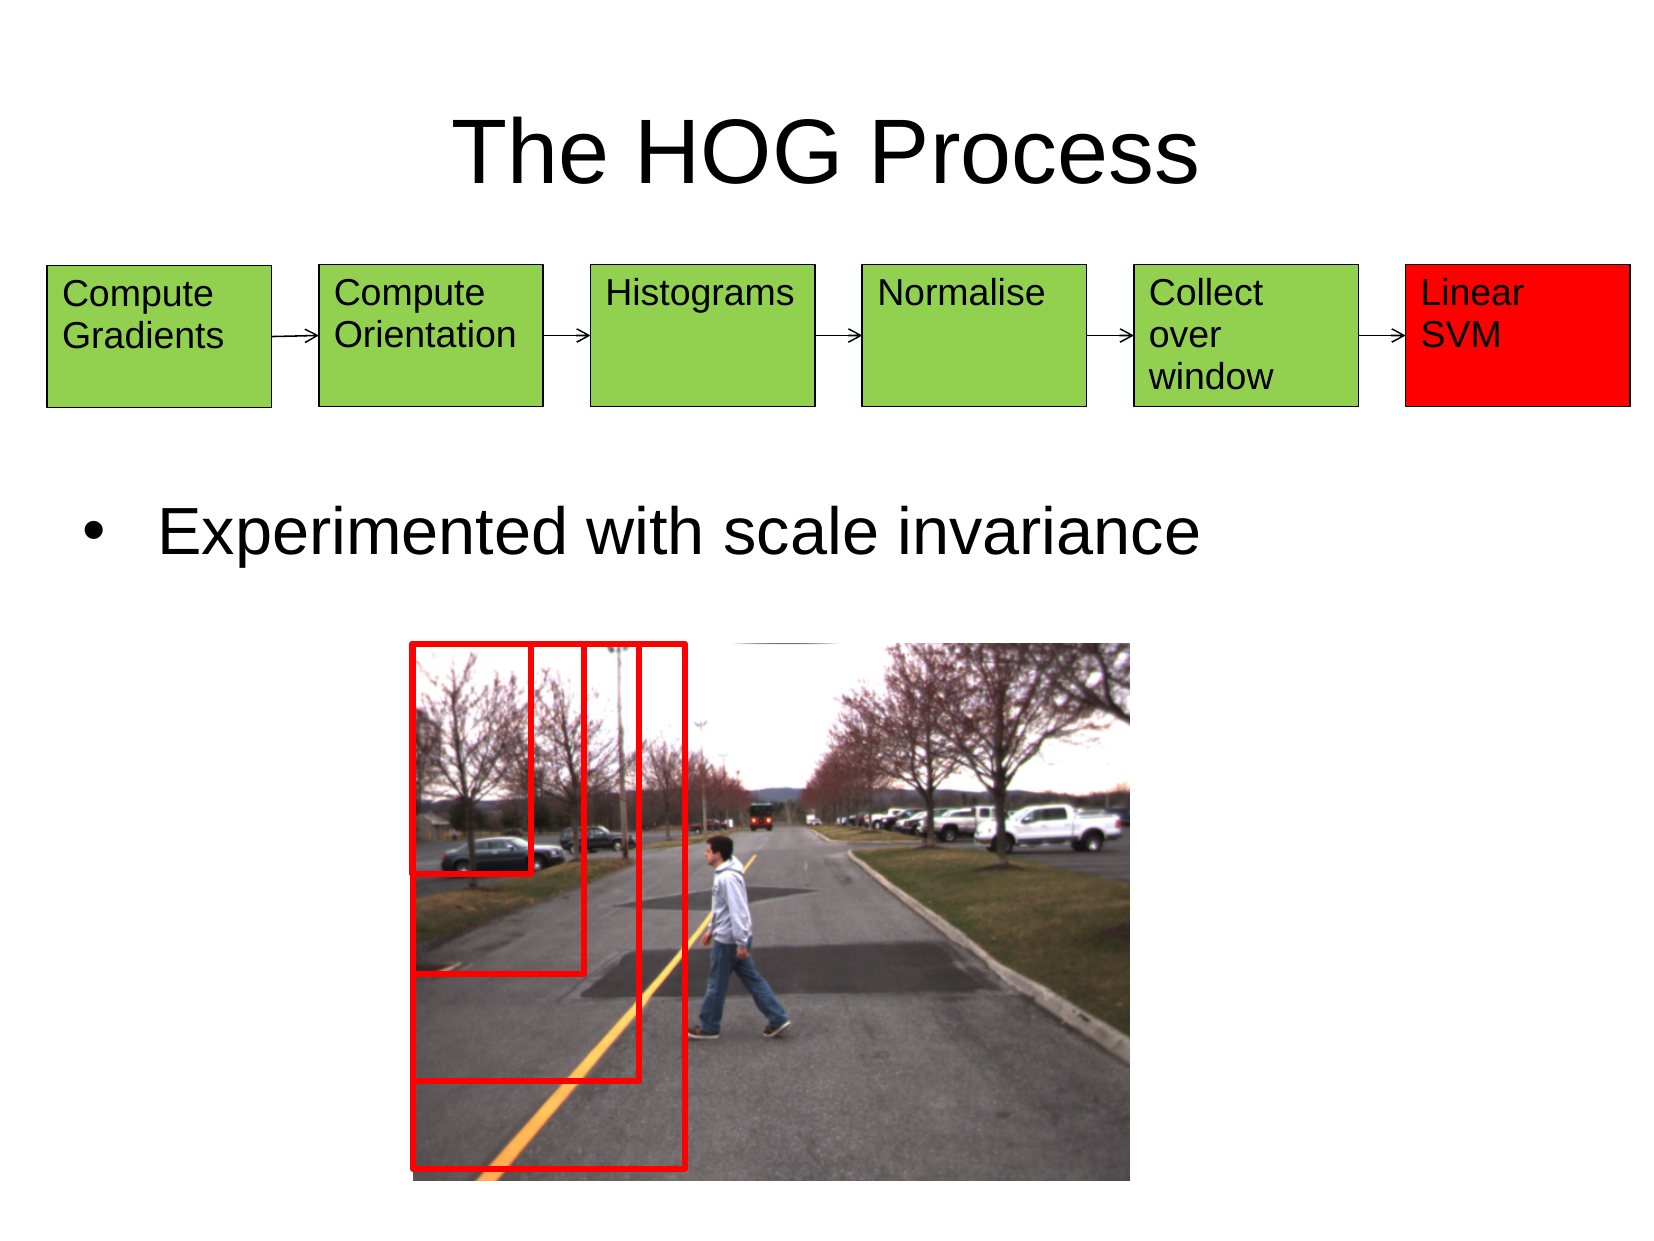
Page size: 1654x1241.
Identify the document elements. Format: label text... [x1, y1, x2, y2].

picture [413, 643, 1131, 1182]
title The HOG Process [82, 49, 1571, 257]
text_box Histograms [590, 264, 815, 407]
list Experimented with scale invariance [82, 490, 1571, 1109]
text_box Linear SVM [1405, 264, 1630, 407]
text_box Compute Orientation [318, 264, 544, 407]
text_box Normalise [862, 264, 1087, 407]
text_box Collect over window [1133, 264, 1359, 407]
text_box Compute Gradients [47, 265, 272, 408]
